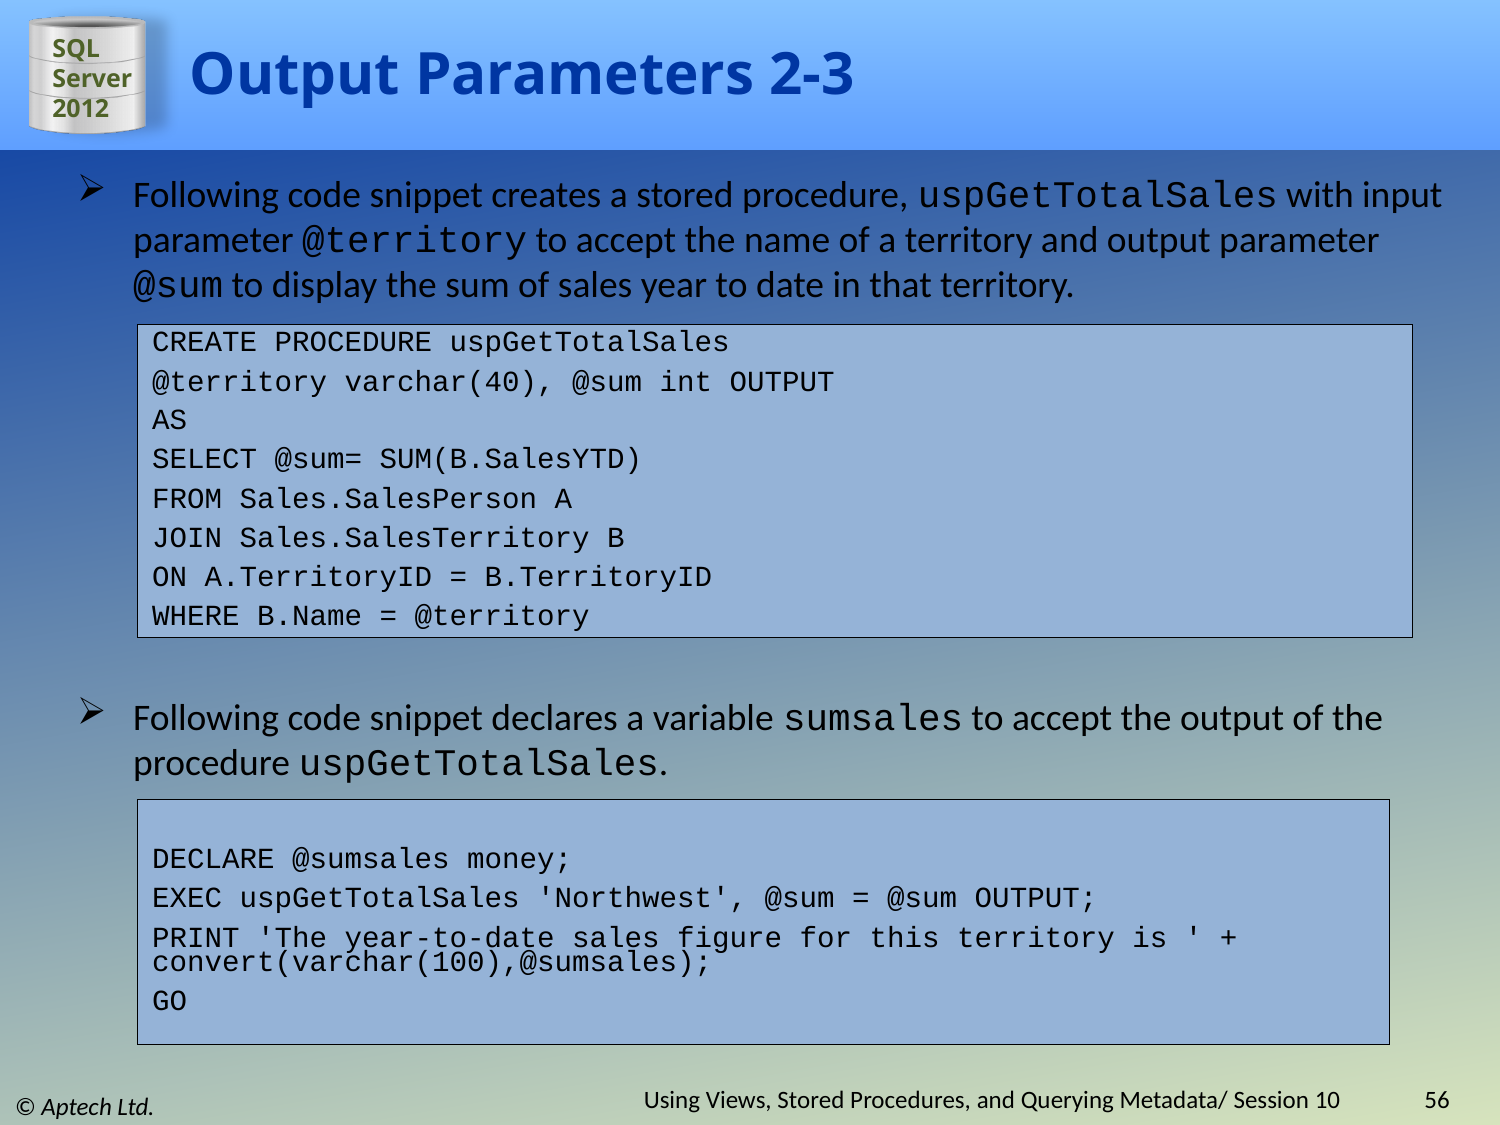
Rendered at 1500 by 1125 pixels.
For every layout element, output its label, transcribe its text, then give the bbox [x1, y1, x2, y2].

text_box Following code snippet declares a variable sumsales to accept the output of the procedure uspGetTotalSales. [62, 685, 1475, 791]
text_box CREATE PROCEDURE uspGetTotalSales @territory varchar(40), @sum int OUTPUT AS SELECT @sum= SUM(B.SalesYTD) FROM Sales.SalesPerson A JOIN Sales.SalesTerritory B ON A.TerritoryID = B.TerritoryID WHERE B.Name = @territory [137, 324, 1413, 638]
picture [24, 0, 150, 150]
title Output Parameters 2-3 [174, 37, 1426, 106]
text_box DECLARE @sumsales money; EXEC uspGetTotalSales 'Northwest', @sum = @sum OUTPUT; PRINT 'The year-to-date sales figure for this territory is ' + convert(varchar(100),@sumsales); GO [137, 799, 1390, 1045]
slide_number 56 [1363, 1084, 1465, 1113]
text_box Following code snippet creates a stored procedure, uspGetTotalSales with input parameter @territory to accept the name of a territory and output parameter @sum to display the sum of sales year to date in that territory. [62, 162, 1475, 313]
footer Using Views, Stored Procedures, and Querying Metadata/ Session 10 [375, 1084, 1363, 1113]
